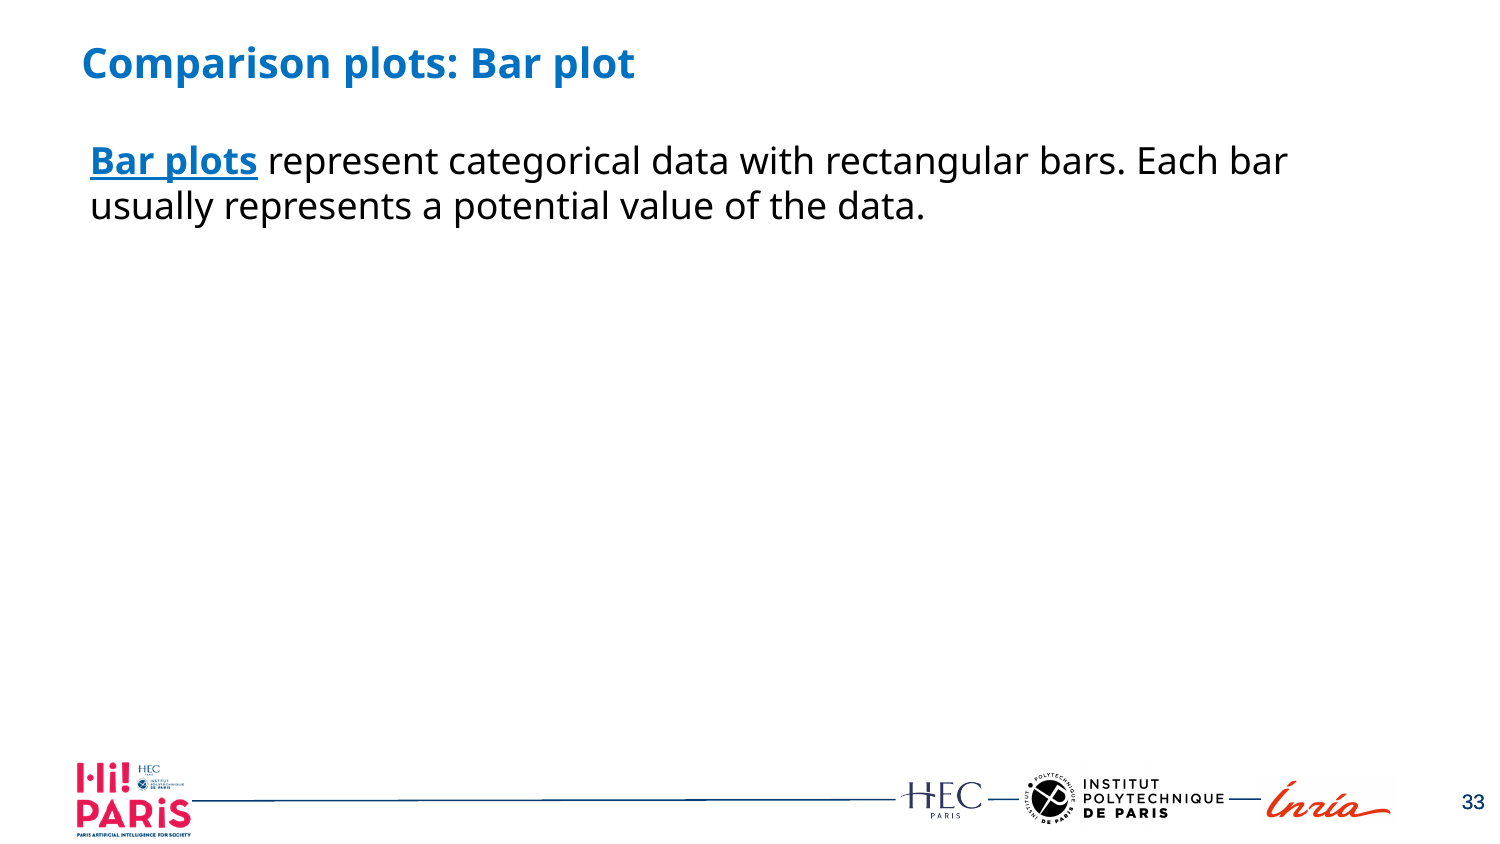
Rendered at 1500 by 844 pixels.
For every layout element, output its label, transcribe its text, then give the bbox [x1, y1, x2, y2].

picture [895, 775, 988, 823]
text_box Bar plots represent categorical data with rectangular bars. Each bar usually represents a potential value of the data. [74, 129, 1425, 280]
title Comparison plots: Bar plot [66, 14, 1417, 109]
picture [75, 760, 192, 838]
picture [1261, 775, 1396, 823]
picture [1019, 761, 1229, 836]
